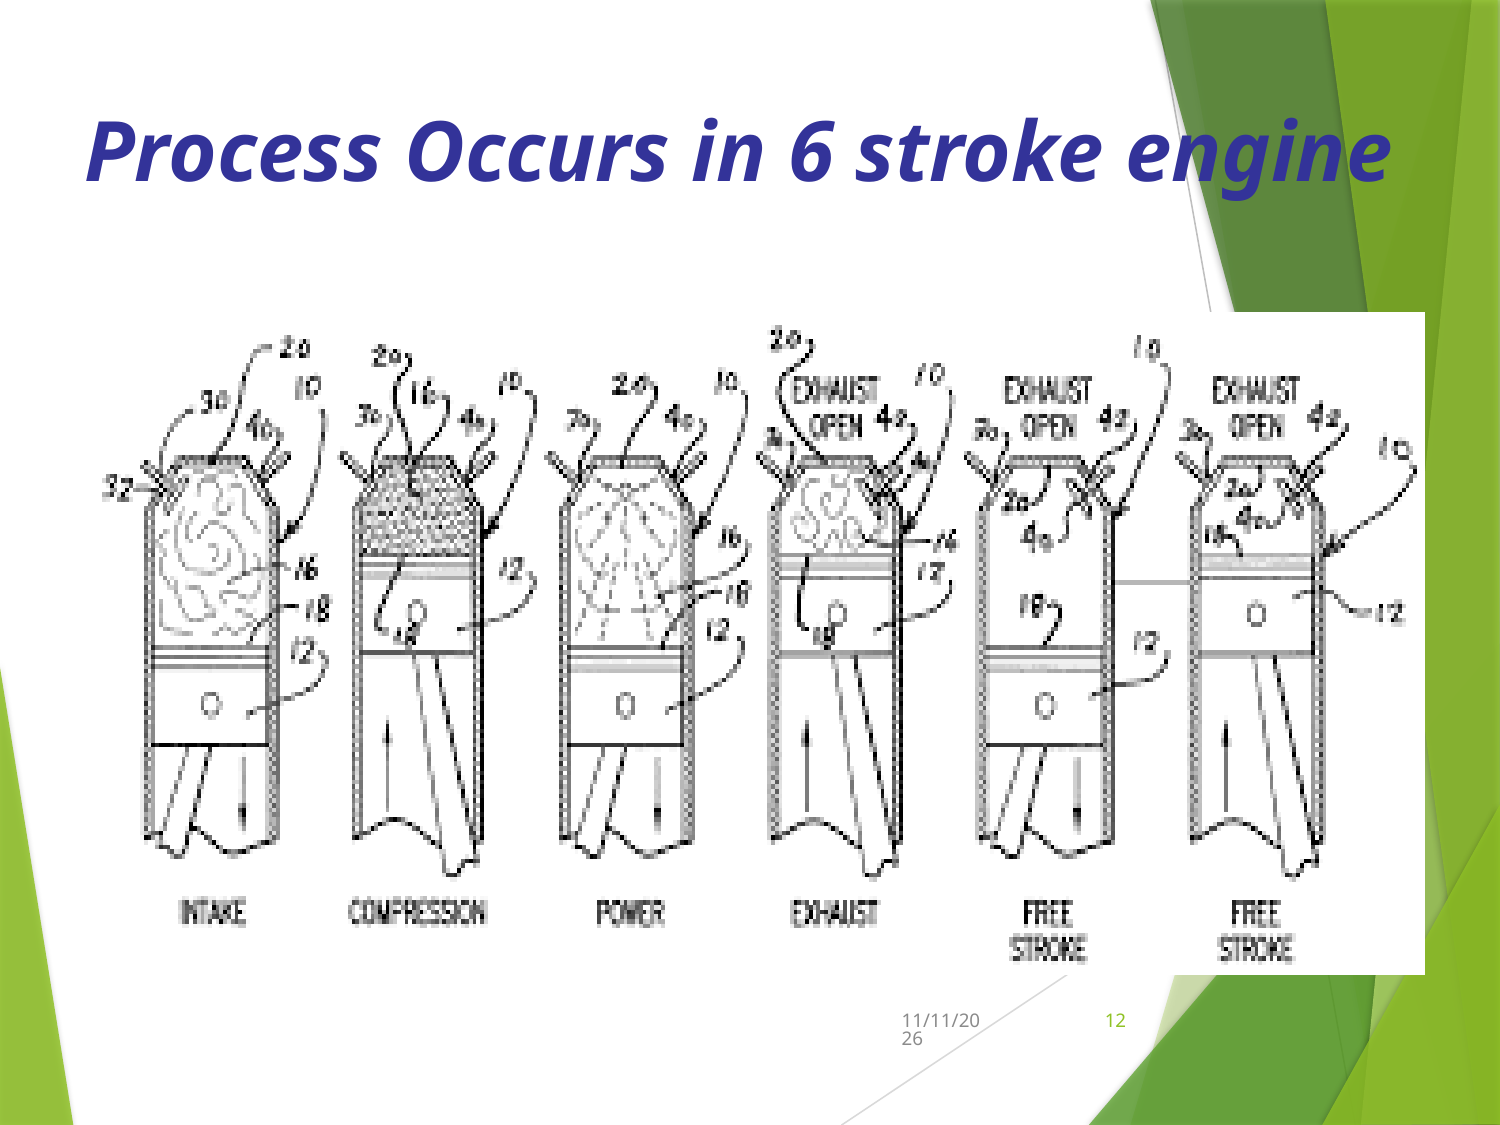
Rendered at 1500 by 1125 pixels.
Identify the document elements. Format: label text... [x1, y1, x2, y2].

title Process Occurs in 6 stroke engine [69, 139, 1432, 307]
picture [99, 311, 1426, 976]
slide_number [886, 991, 999, 1051]
slide_number 12 [1057, 991, 1142, 1051]
